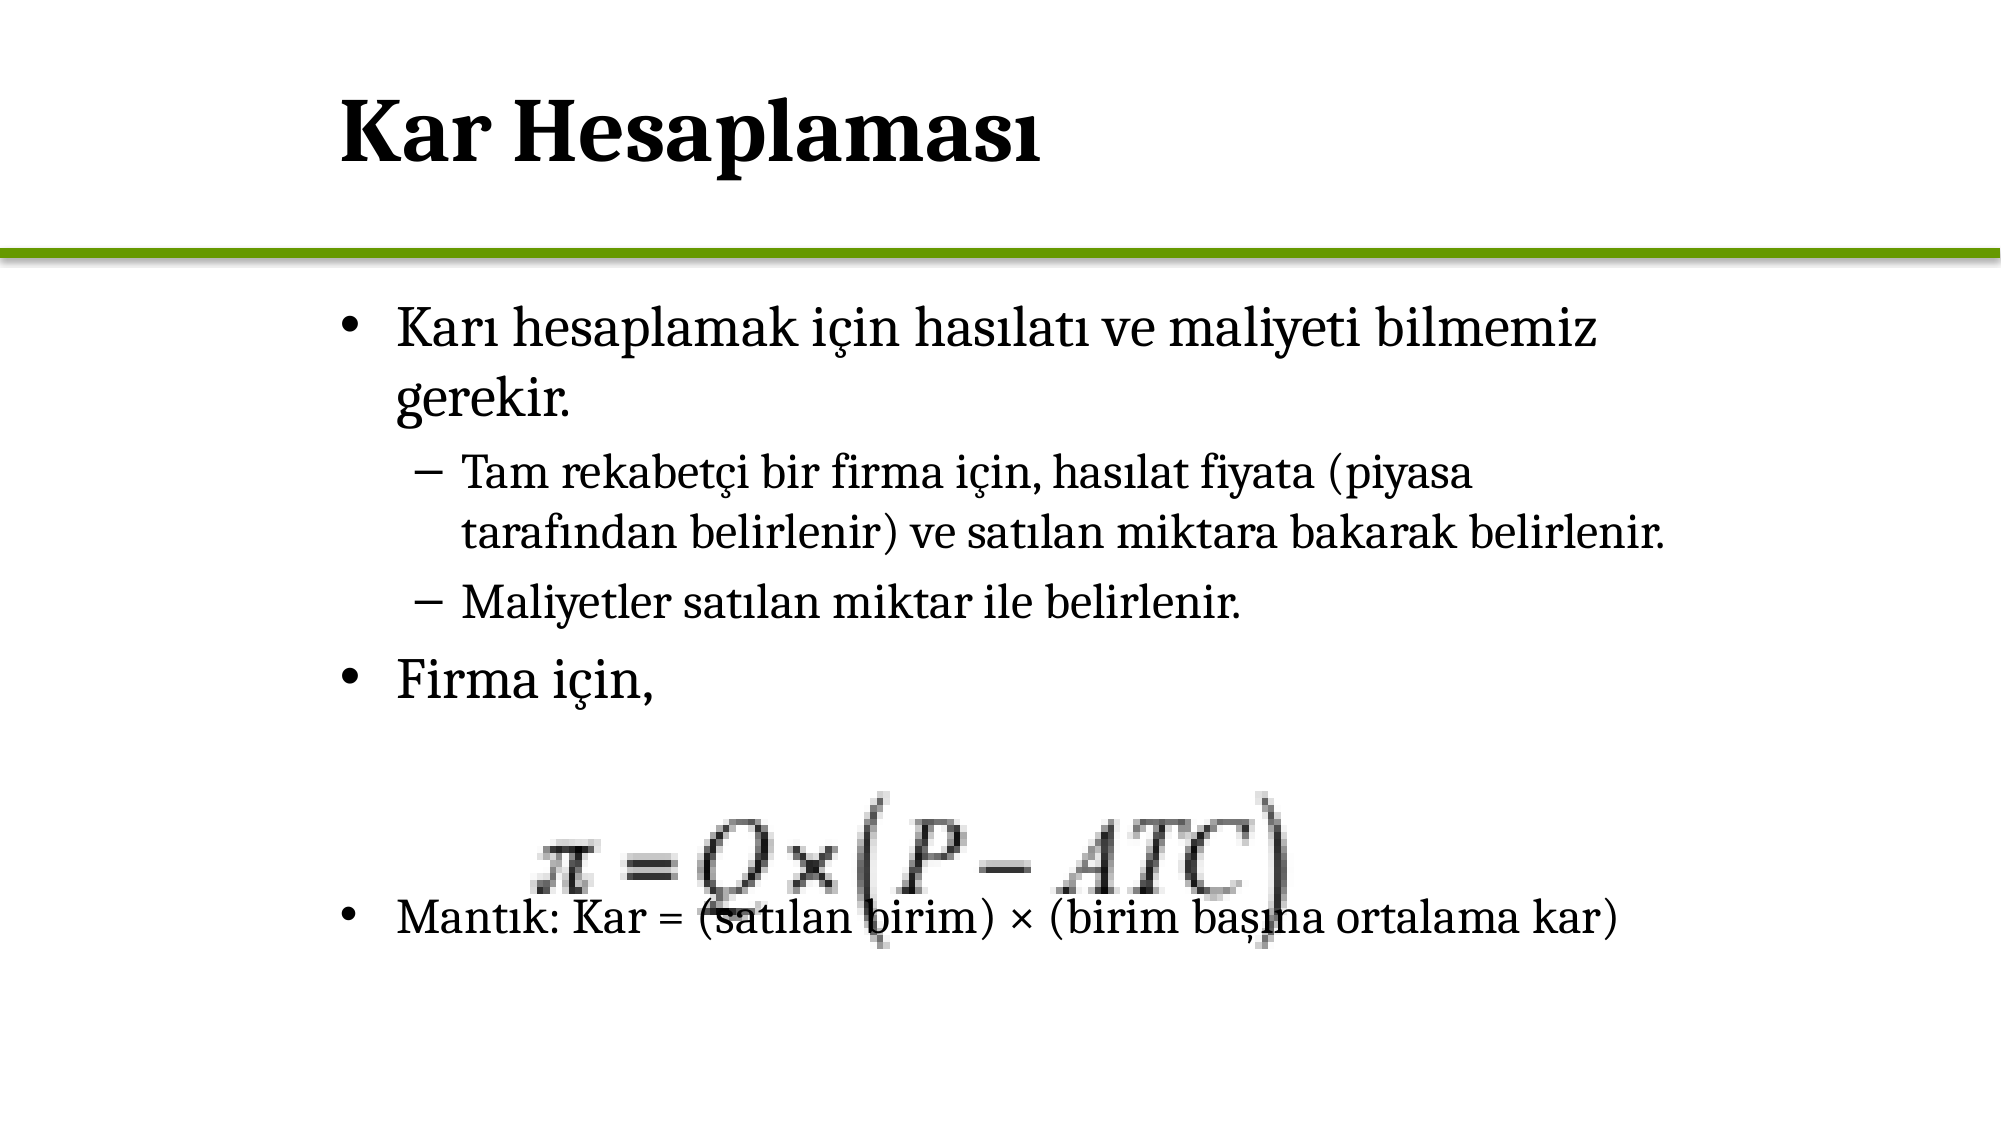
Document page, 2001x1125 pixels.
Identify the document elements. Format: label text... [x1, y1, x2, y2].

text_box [518, 771, 1295, 957]
title Kar Hesaplaması [324, 0, 1675, 251]
list Karı hesaplamak için hasılatı ve maliyeti bilmemiz gerekir. Tam rekabetçi bir firma için, hasılat fiyata (piyasa tarafından belirlenir) ve satılan miktara bakarak belirlenir. Maliyetler satılan miktar ile belirlenir. Firma için, Mantık: Kar = (satılan birim) × (birim başına ortalama kar) [324, 280, 1705, 1085]
